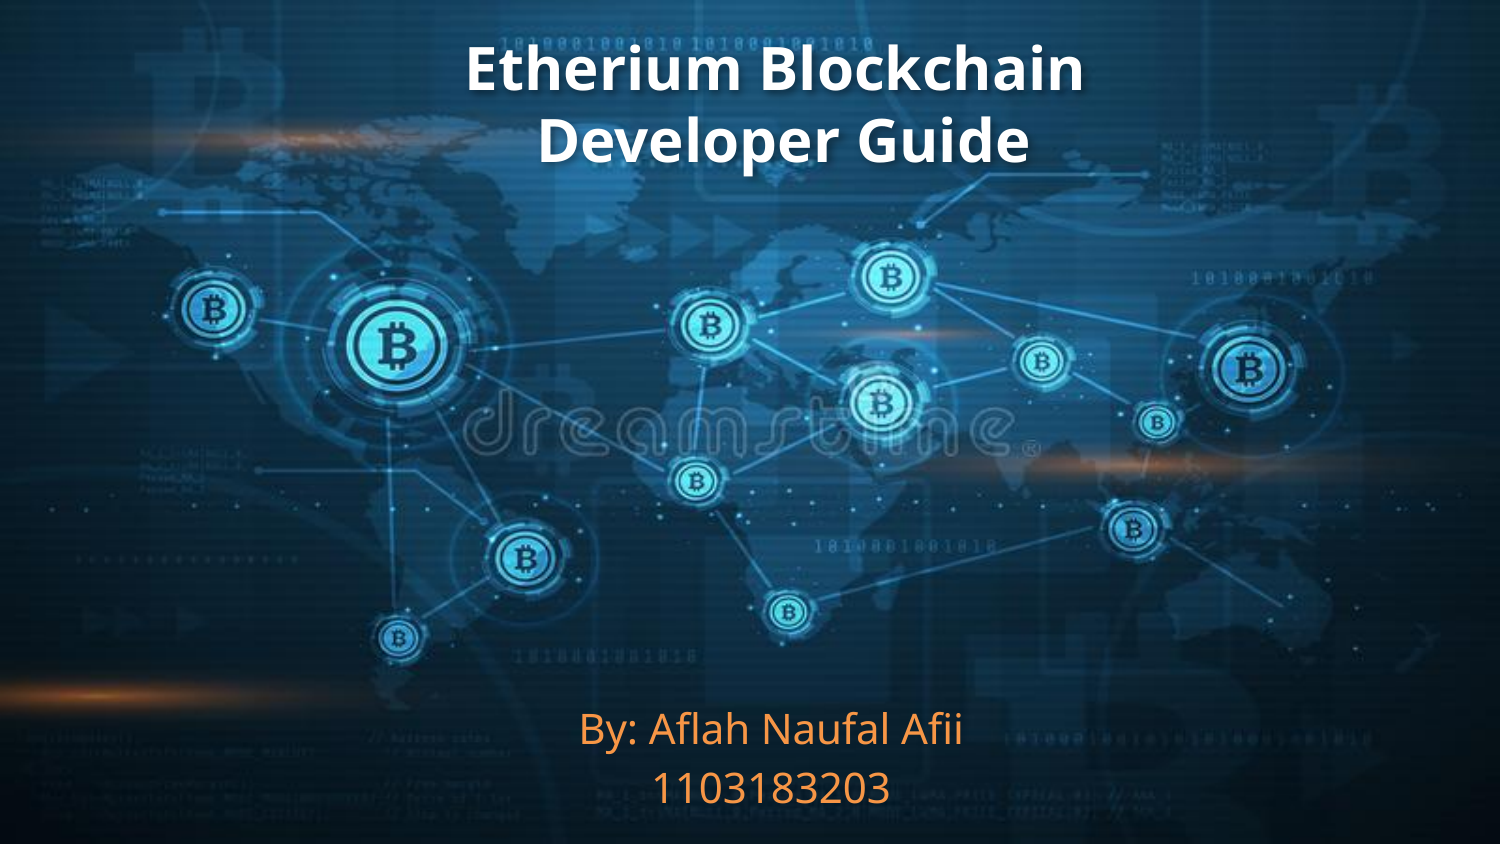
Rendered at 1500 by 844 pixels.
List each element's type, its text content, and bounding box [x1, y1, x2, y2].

title Etherium Blockchain Developer Guide [136, 23, 1431, 183]
subtitle By: Aflah Naufal Afii 1103183203 [99, 695, 1443, 821]
picture [0, 0, 1500, 844]
